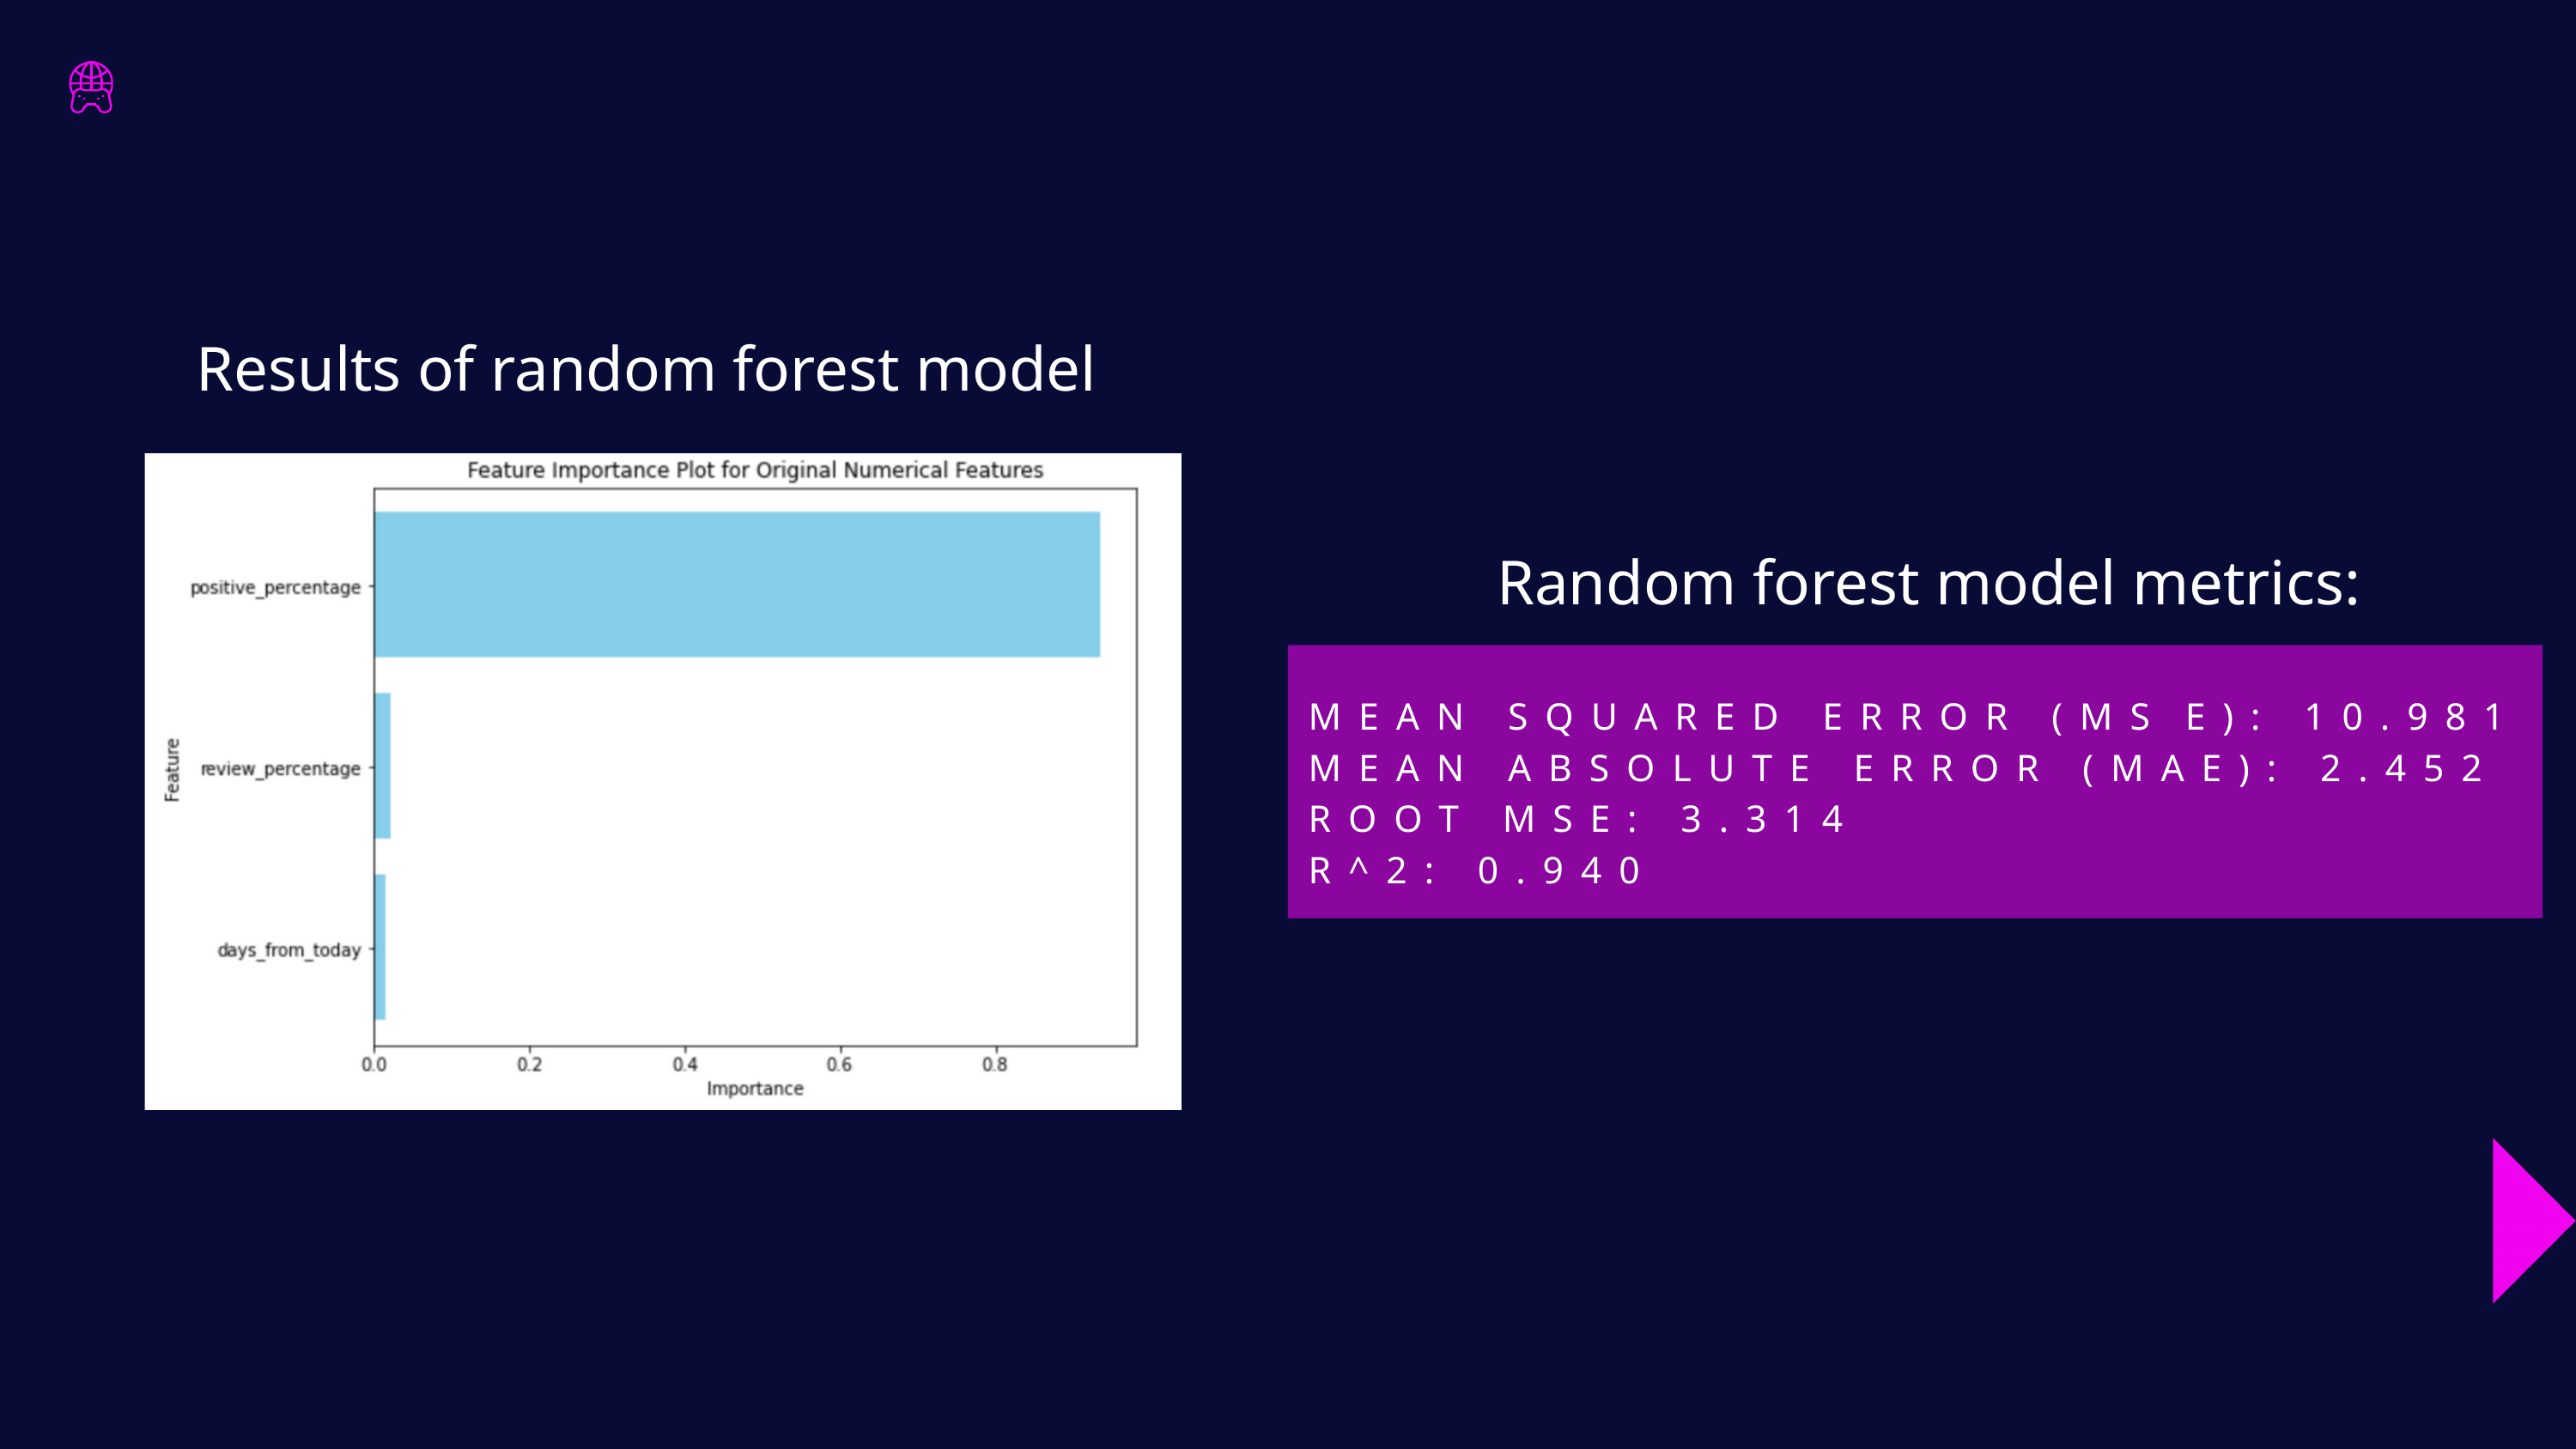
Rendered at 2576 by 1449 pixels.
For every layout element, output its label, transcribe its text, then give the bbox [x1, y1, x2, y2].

text_box [144, 453, 1182, 1110]
text_box [2493, 1137, 2576, 1304]
text_box Results of random forest model [144, 318, 1149, 403]
text_box [69, 61, 113, 113]
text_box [1287, 645, 2543, 919]
text_box Random forest model metrics: [1427, 531, 2432, 617]
